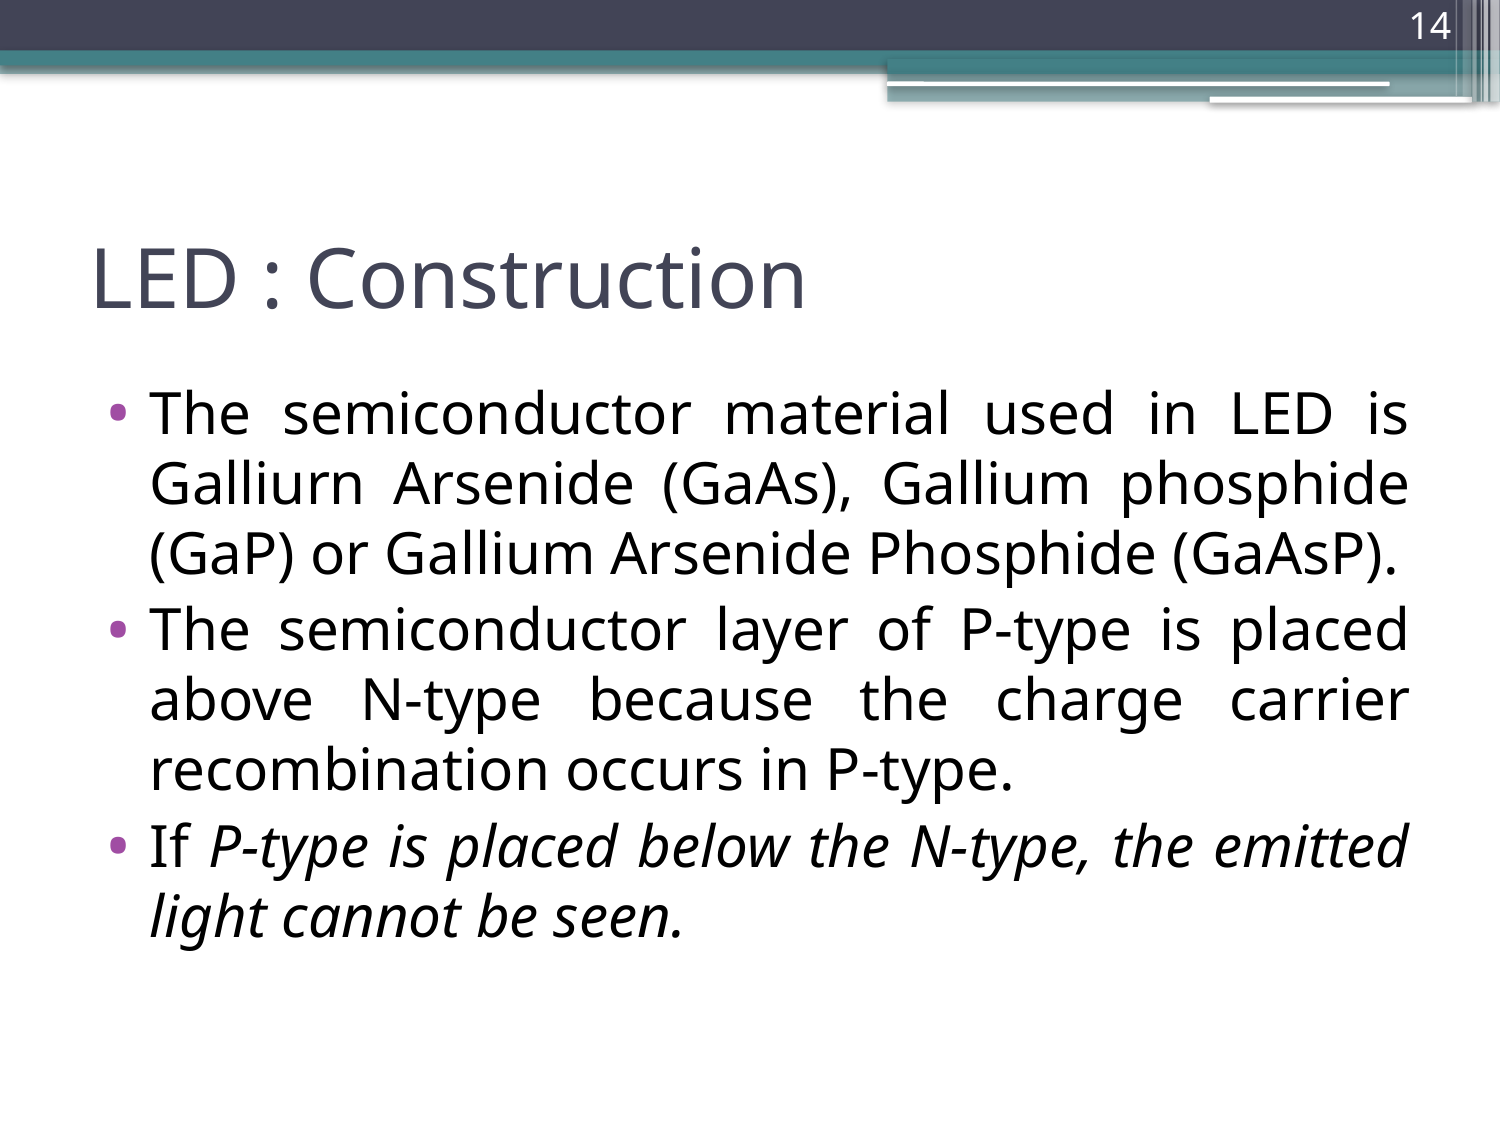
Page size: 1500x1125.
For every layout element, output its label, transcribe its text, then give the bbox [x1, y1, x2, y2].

title LED : Construction [75, 187, 1425, 363]
slide_number 14 [1341, 0, 1466, 61]
list The semiconductor material used in LED is Galliurn Arsenide (GaAs), Gallium phosphide (GaP) or Gallium Arsenide Phosphide (GaAsP). The semiconductor layer of P-type is placed above N-type because the charge carrier recombination occurs in P-type. If P-type is placed below the N-type, the emitted light cannot be seen. [75, 368, 1425, 1079]
